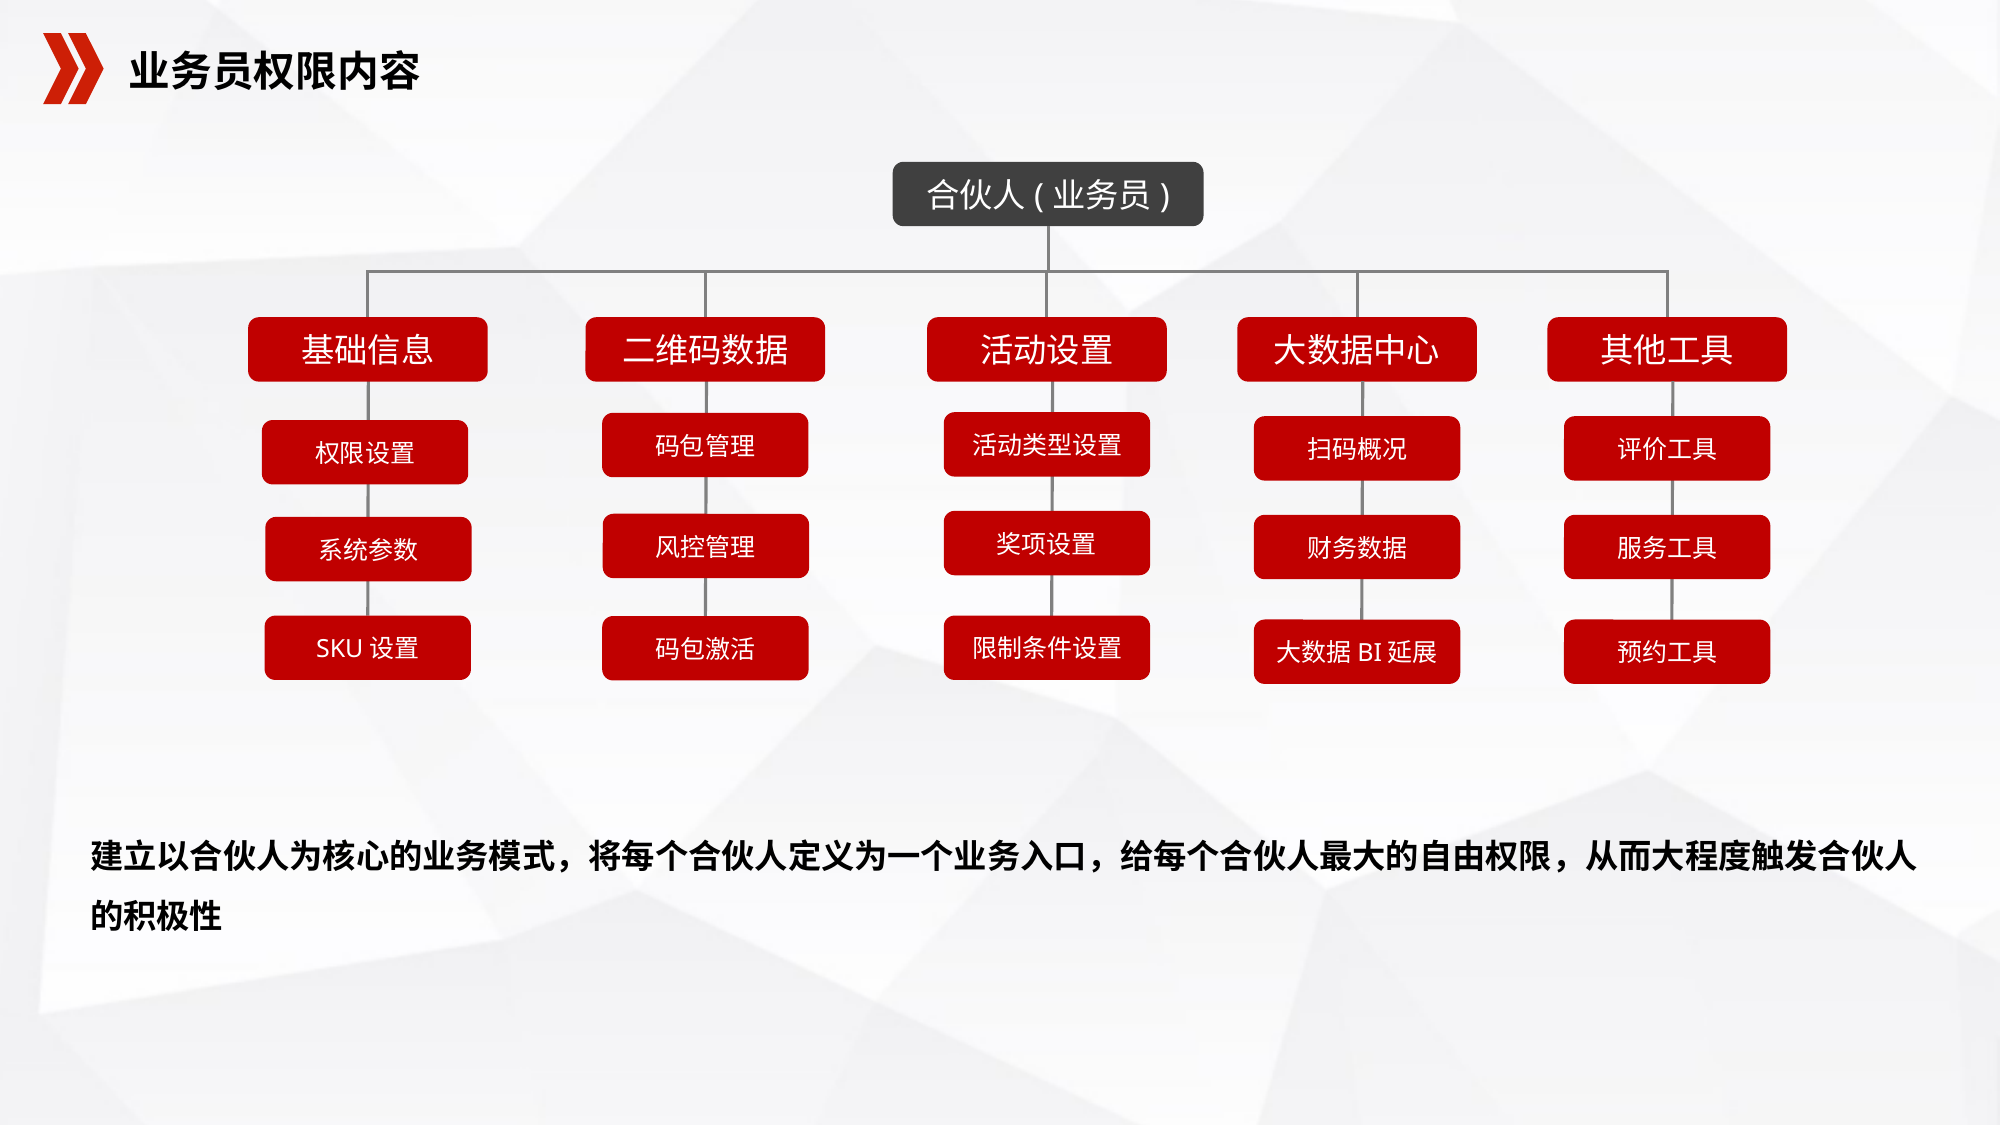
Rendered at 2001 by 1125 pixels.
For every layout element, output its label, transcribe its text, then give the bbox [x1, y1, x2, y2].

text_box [248, 161, 1788, 684]
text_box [43, 33, 104, 105]
picture [0, 0, 2000, 1125]
text_box 建立以合伙人为核心的业务模式，将每个合伙人定义为一个业务入口，给每个合伙人最大的自由权限，从而大程度触发合伙人的积极性 [75, 807, 1951, 943]
text_box 业务员权限内容 [128, 44, 645, 96]
